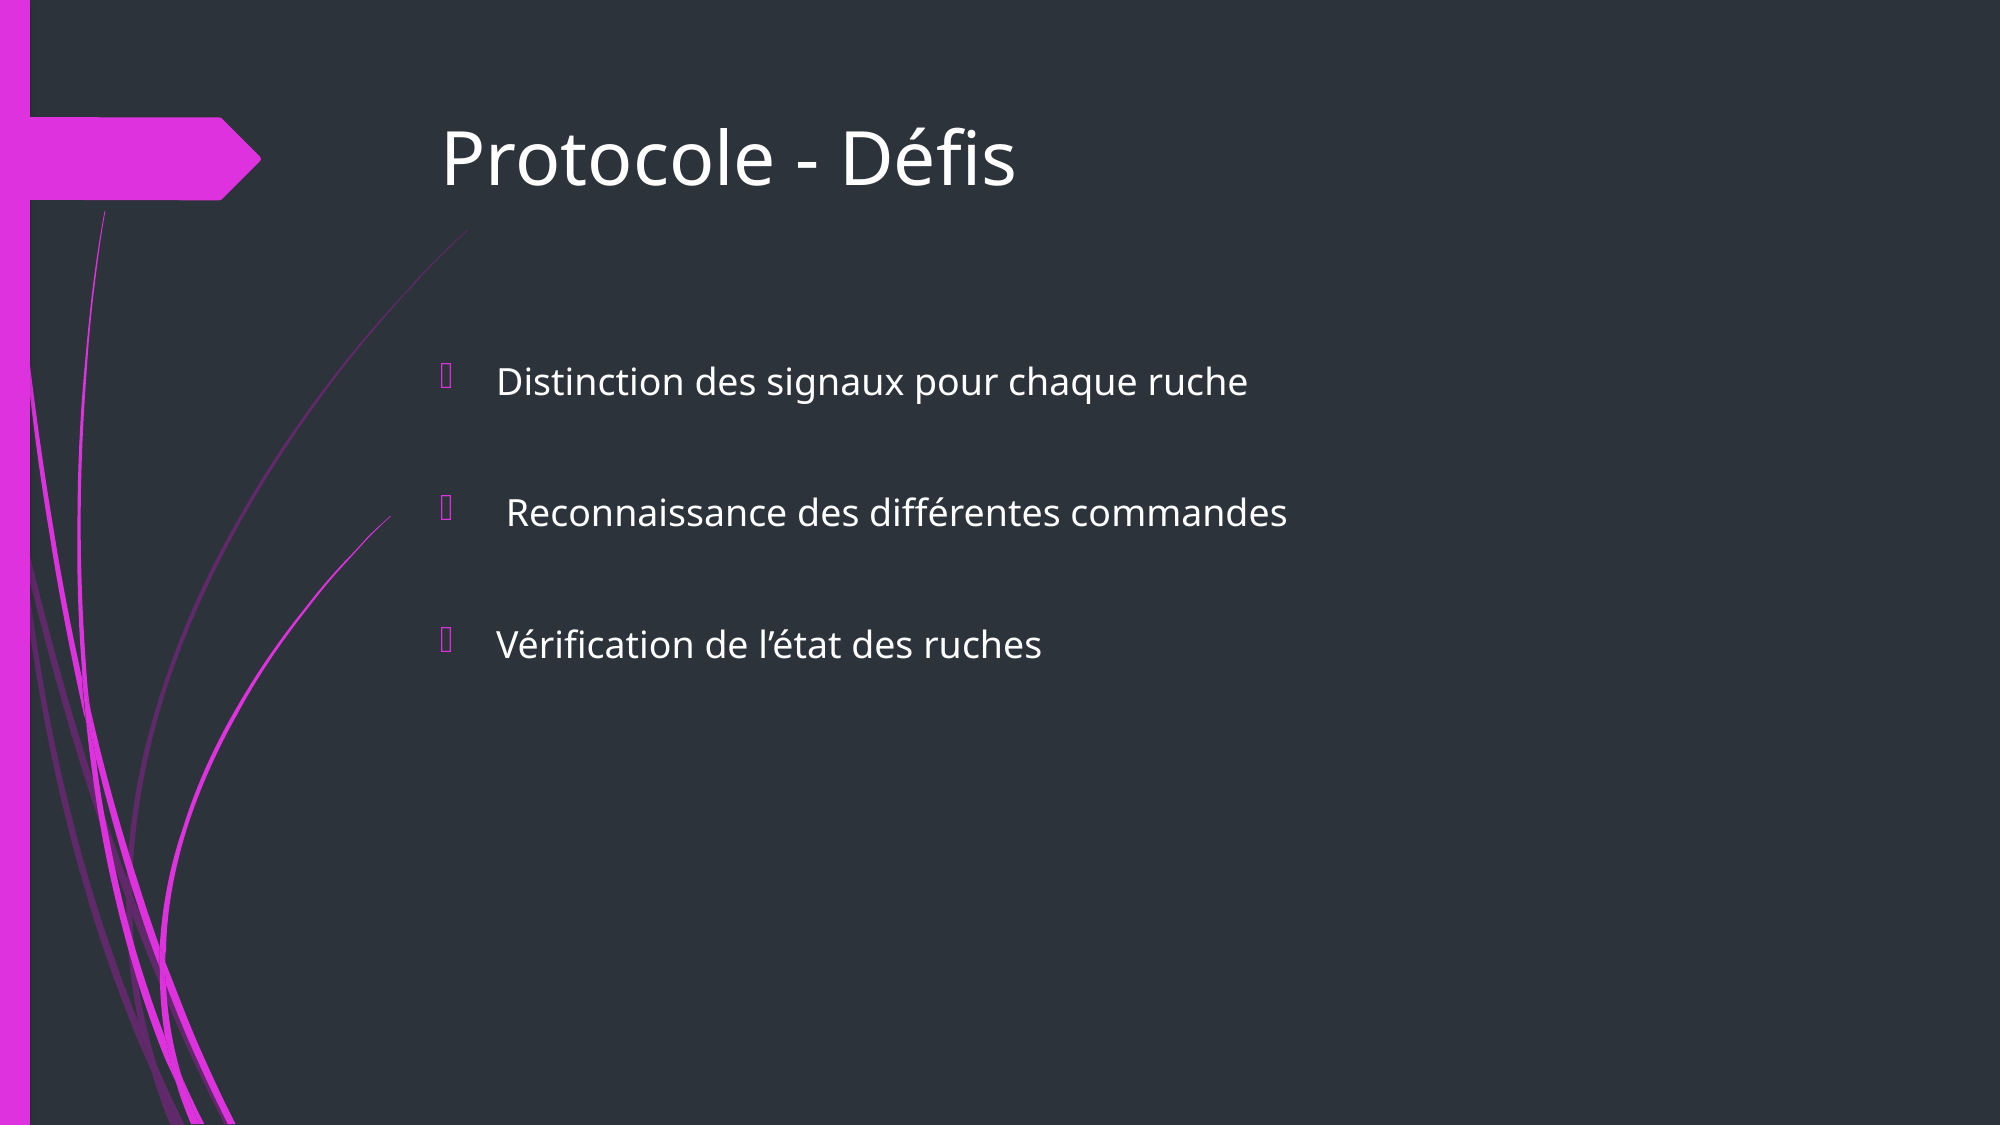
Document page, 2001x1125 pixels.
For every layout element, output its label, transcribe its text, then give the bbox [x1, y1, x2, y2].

list Distinction des signaux pour chaque ruche Reconnaissance des différentes commandes Vérification de l’état des ruches [424, 350, 1888, 970]
title Protocole - Défis [425, 102, 1888, 313]
